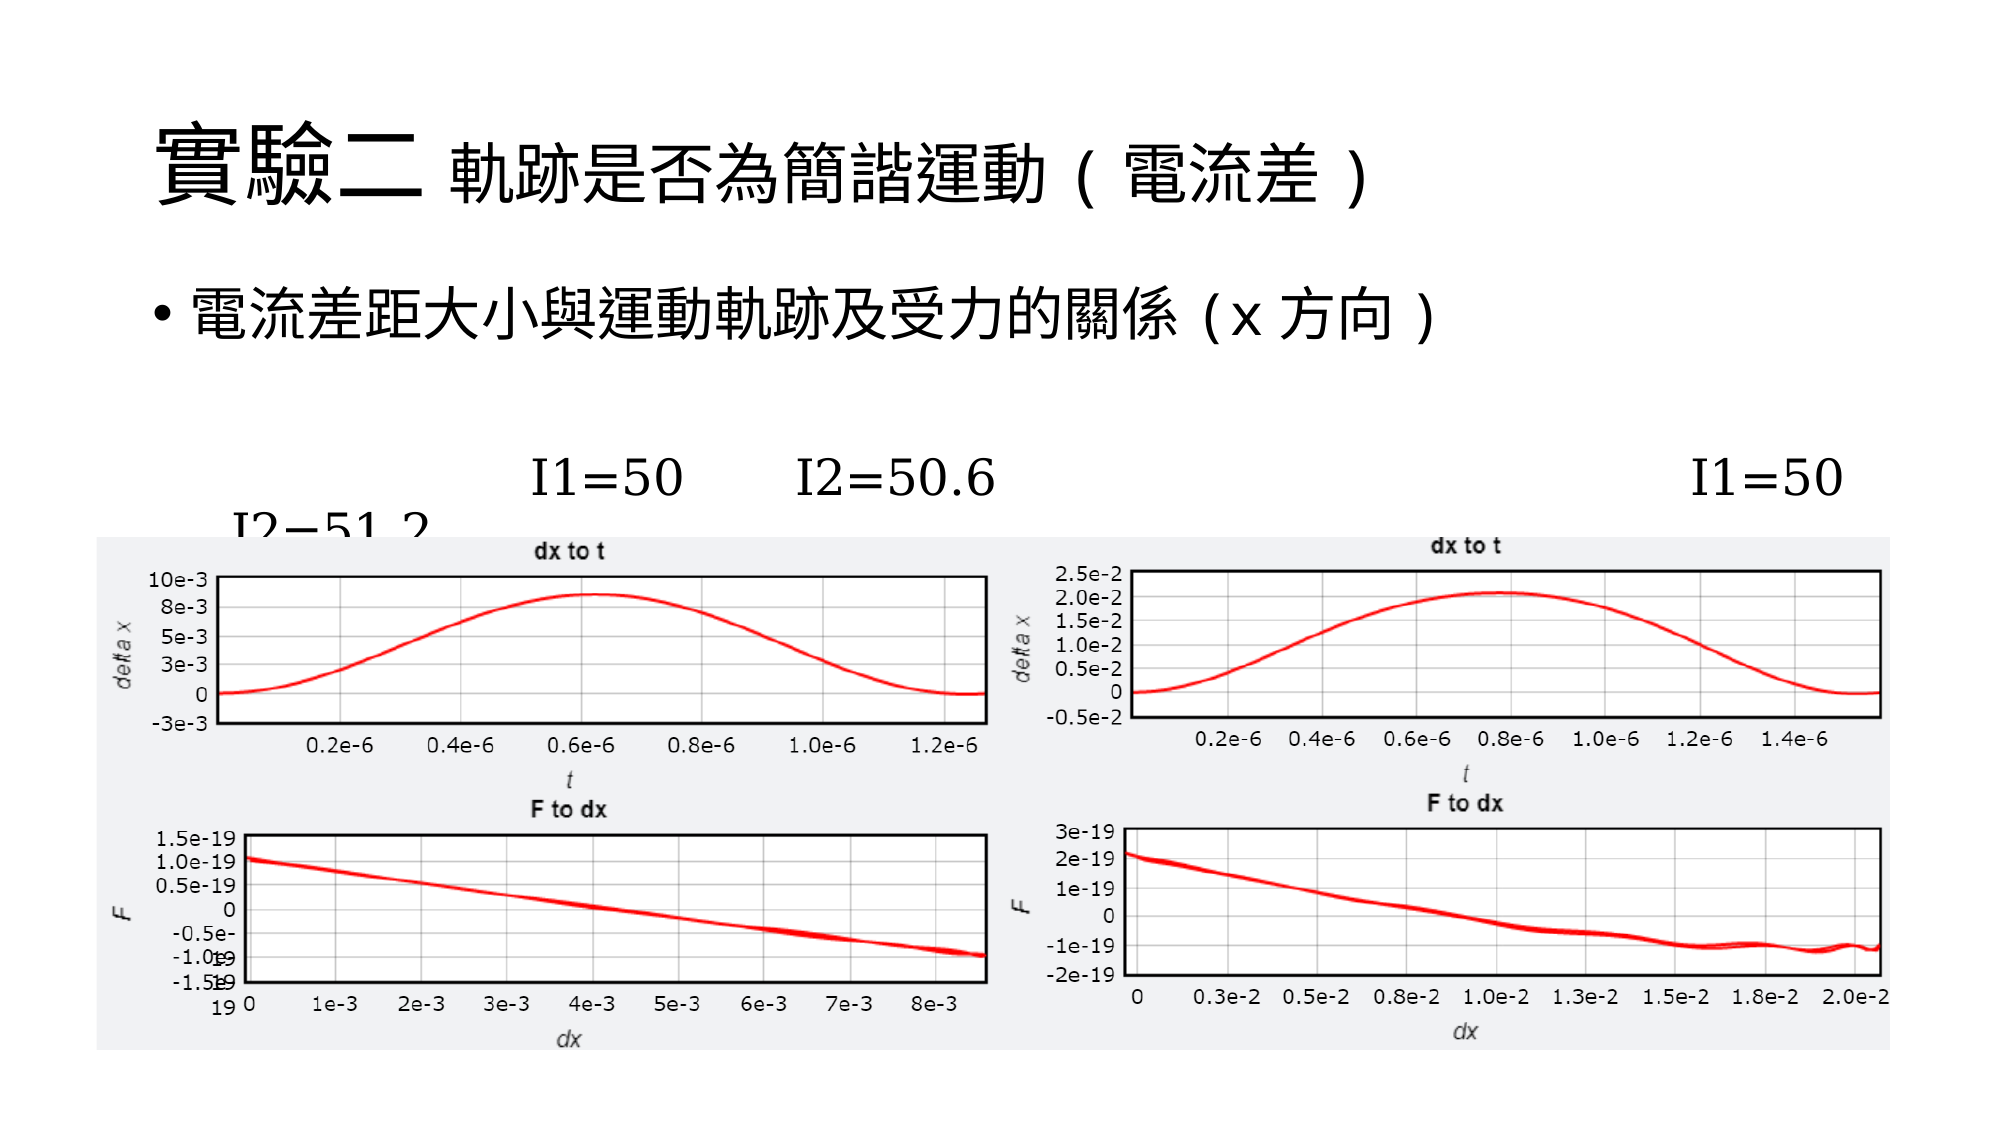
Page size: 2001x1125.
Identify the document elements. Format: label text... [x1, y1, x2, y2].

title 實驗二 軌跡是否為簡諧運動(電流差) [137, 59, 1863, 277]
list 電流差距大小與運動軌跡及受力的關係(x方向) I1=50 I2=50.6 I1=50 I2=51.2 [137, 277, 1863, 537]
picture [96, 537, 1890, 1050]
